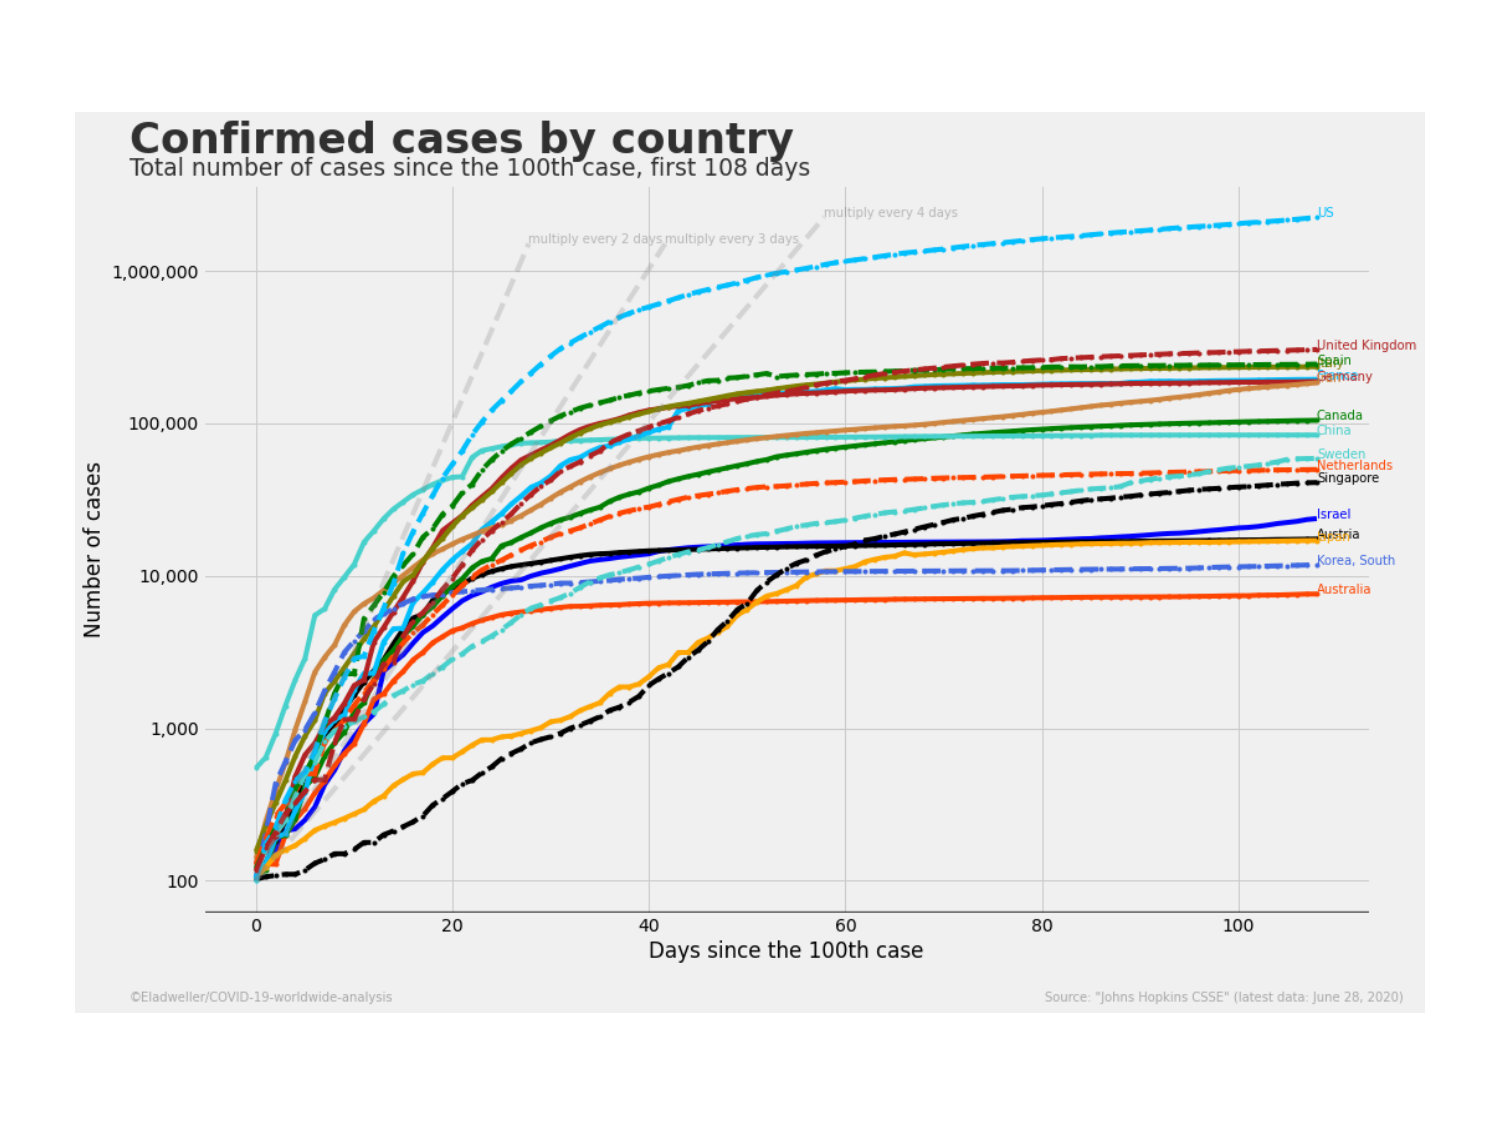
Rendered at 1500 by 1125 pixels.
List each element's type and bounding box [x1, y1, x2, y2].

picture [74, 112, 1426, 1013]
